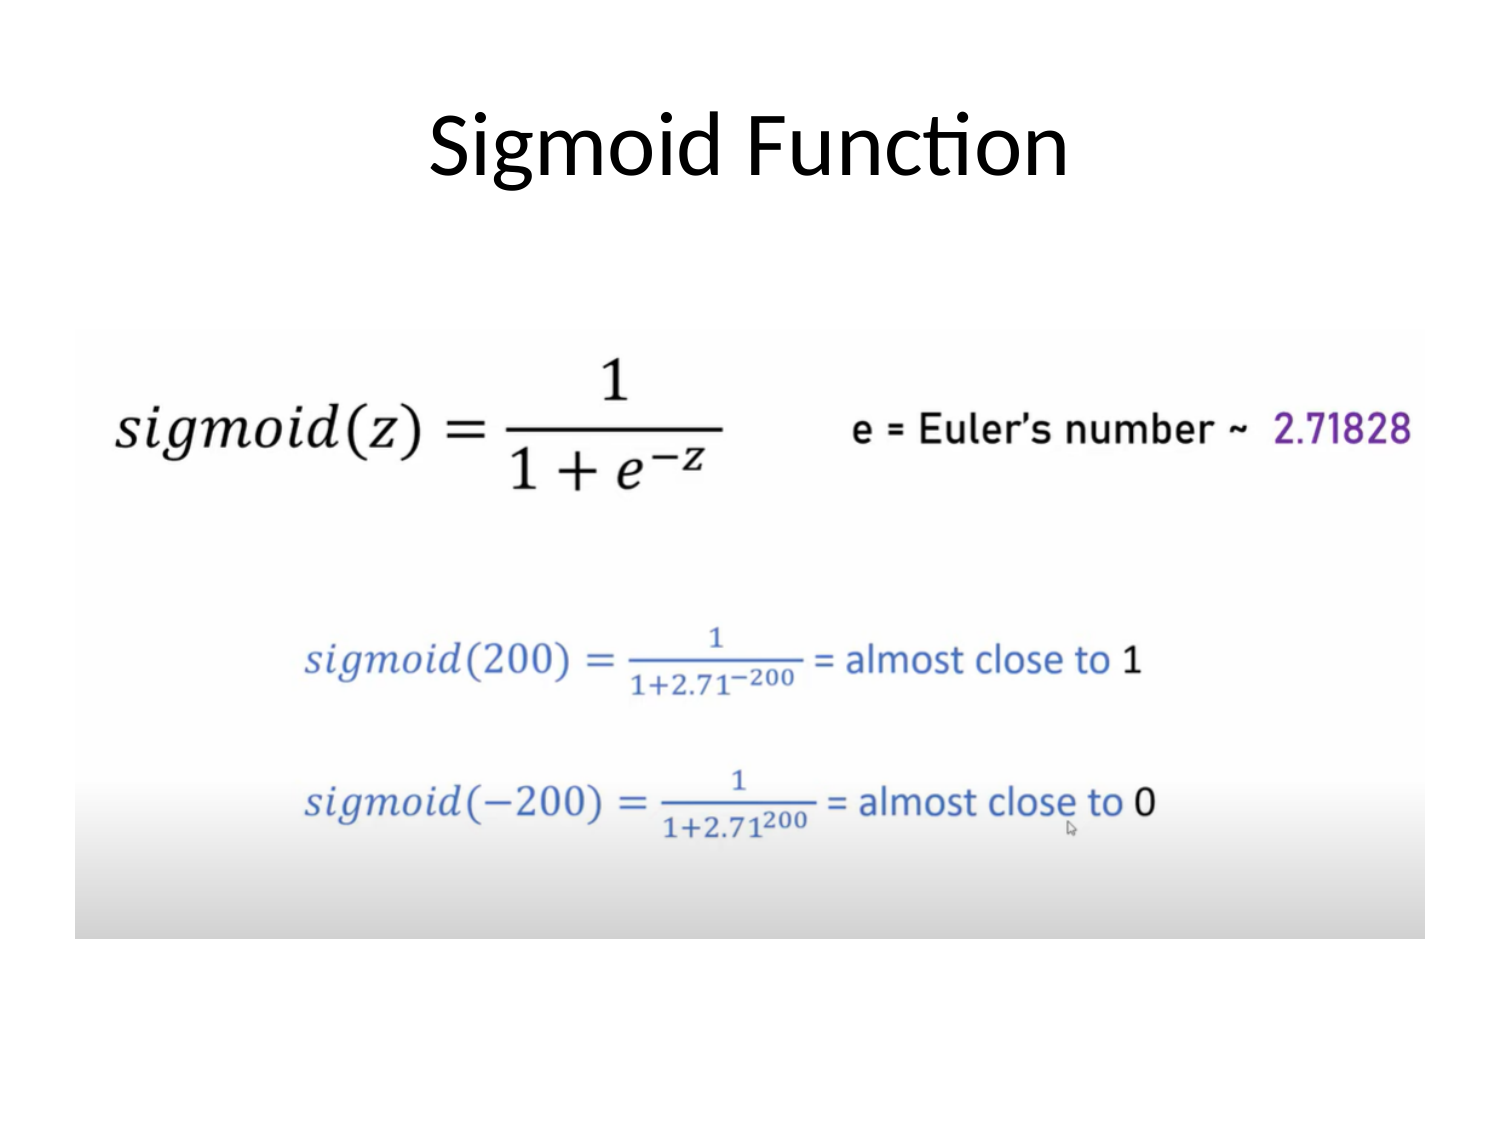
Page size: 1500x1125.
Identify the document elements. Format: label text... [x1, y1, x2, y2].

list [74, 328, 1426, 939]
title Sigmoid Function [75, 45, 1425, 233]
